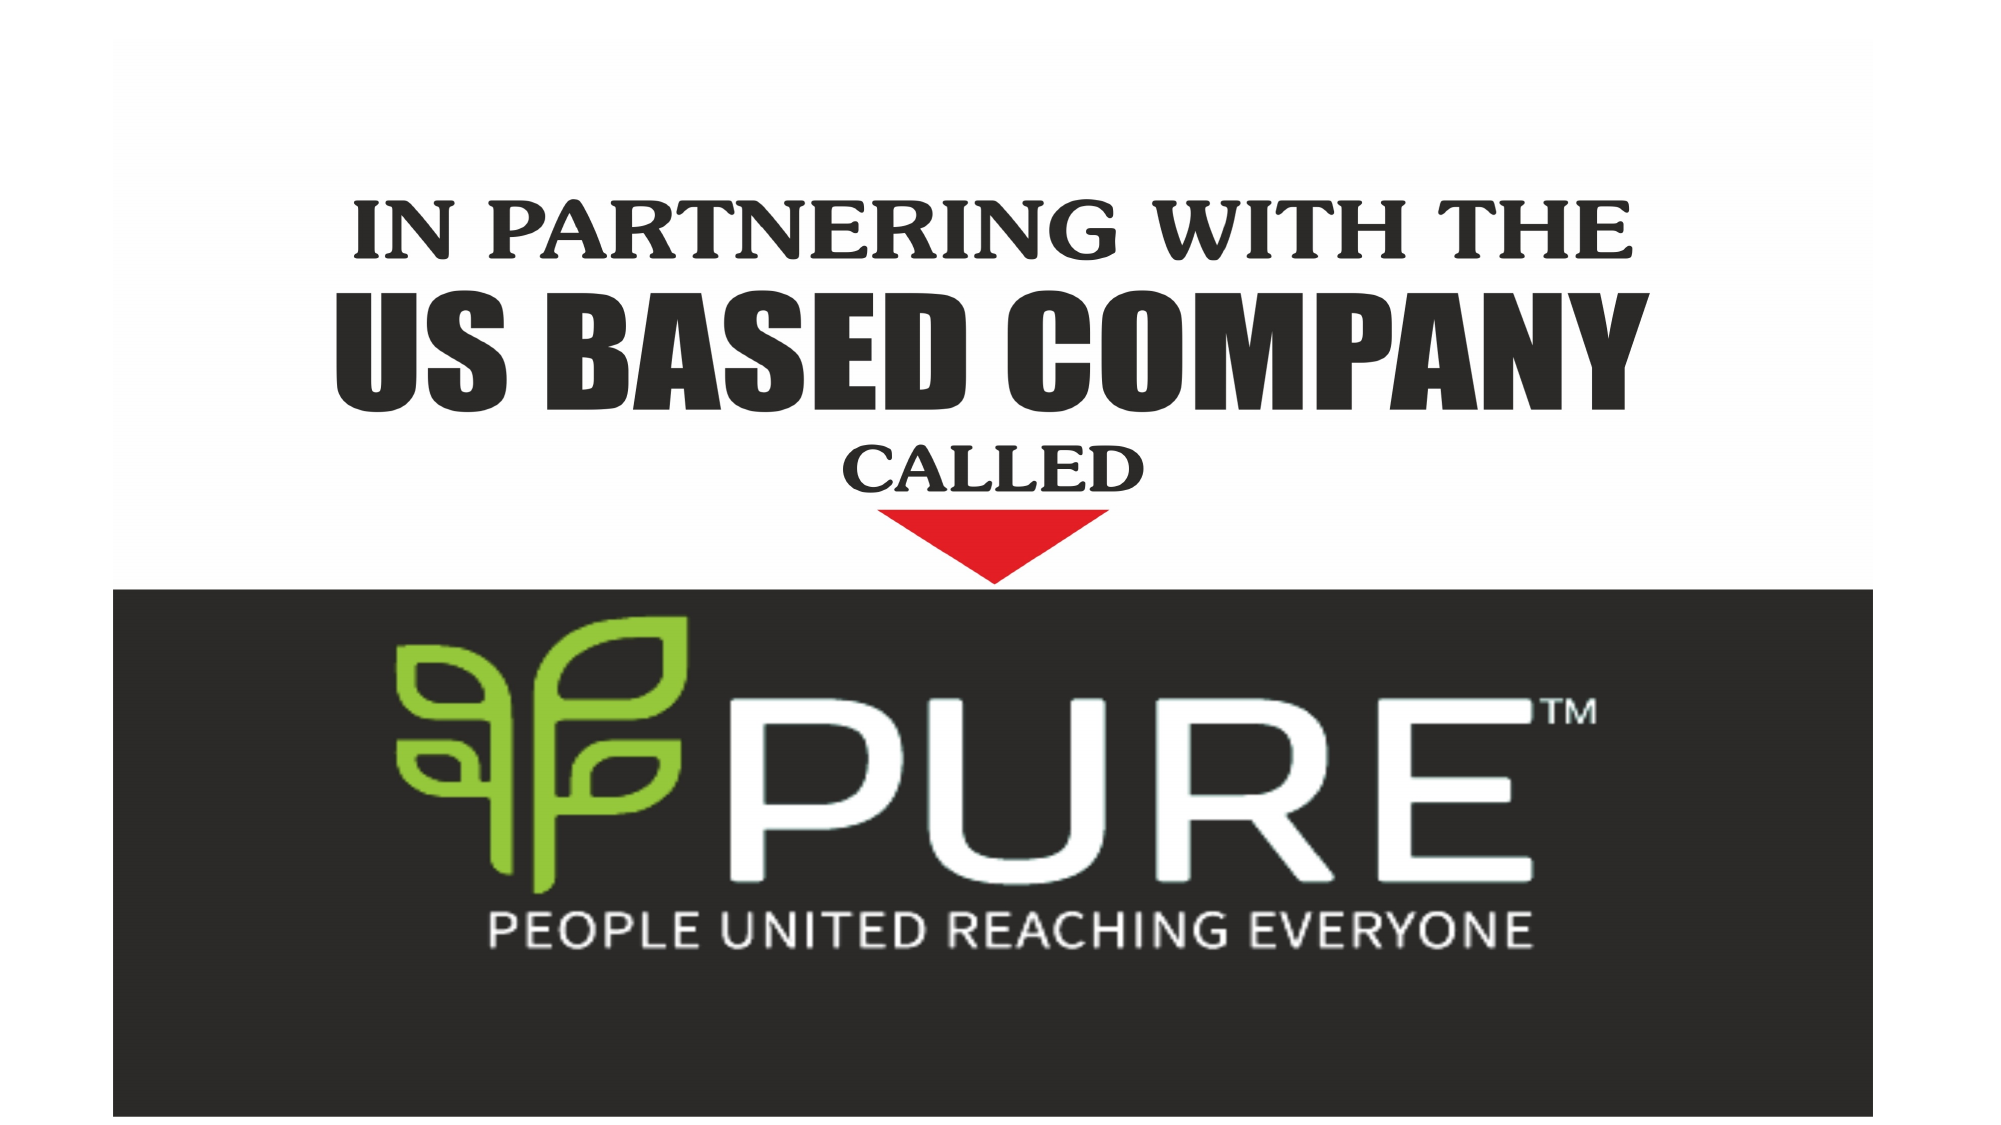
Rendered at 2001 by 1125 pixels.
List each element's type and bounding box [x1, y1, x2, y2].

list [112, 39, 1873, 1117]
